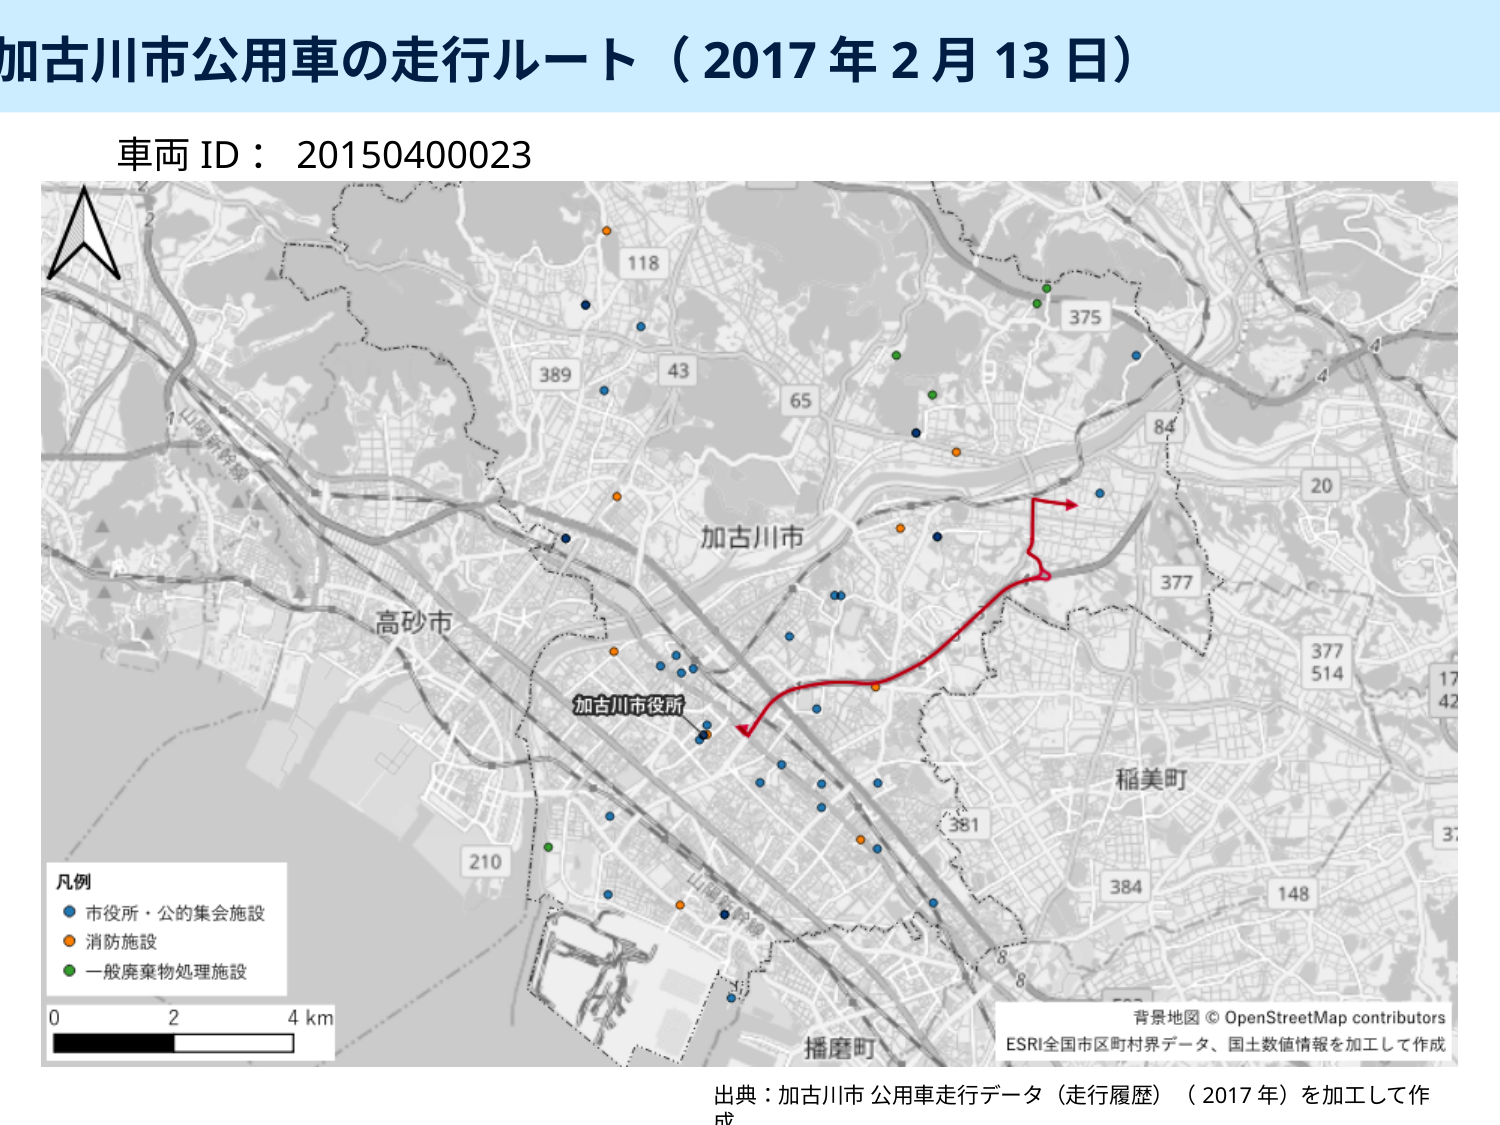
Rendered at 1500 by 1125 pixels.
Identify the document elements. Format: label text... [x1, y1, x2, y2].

picture [41, 181, 1458, 1067]
text_box 車両ID：20150400023 [101, 123, 548, 181]
